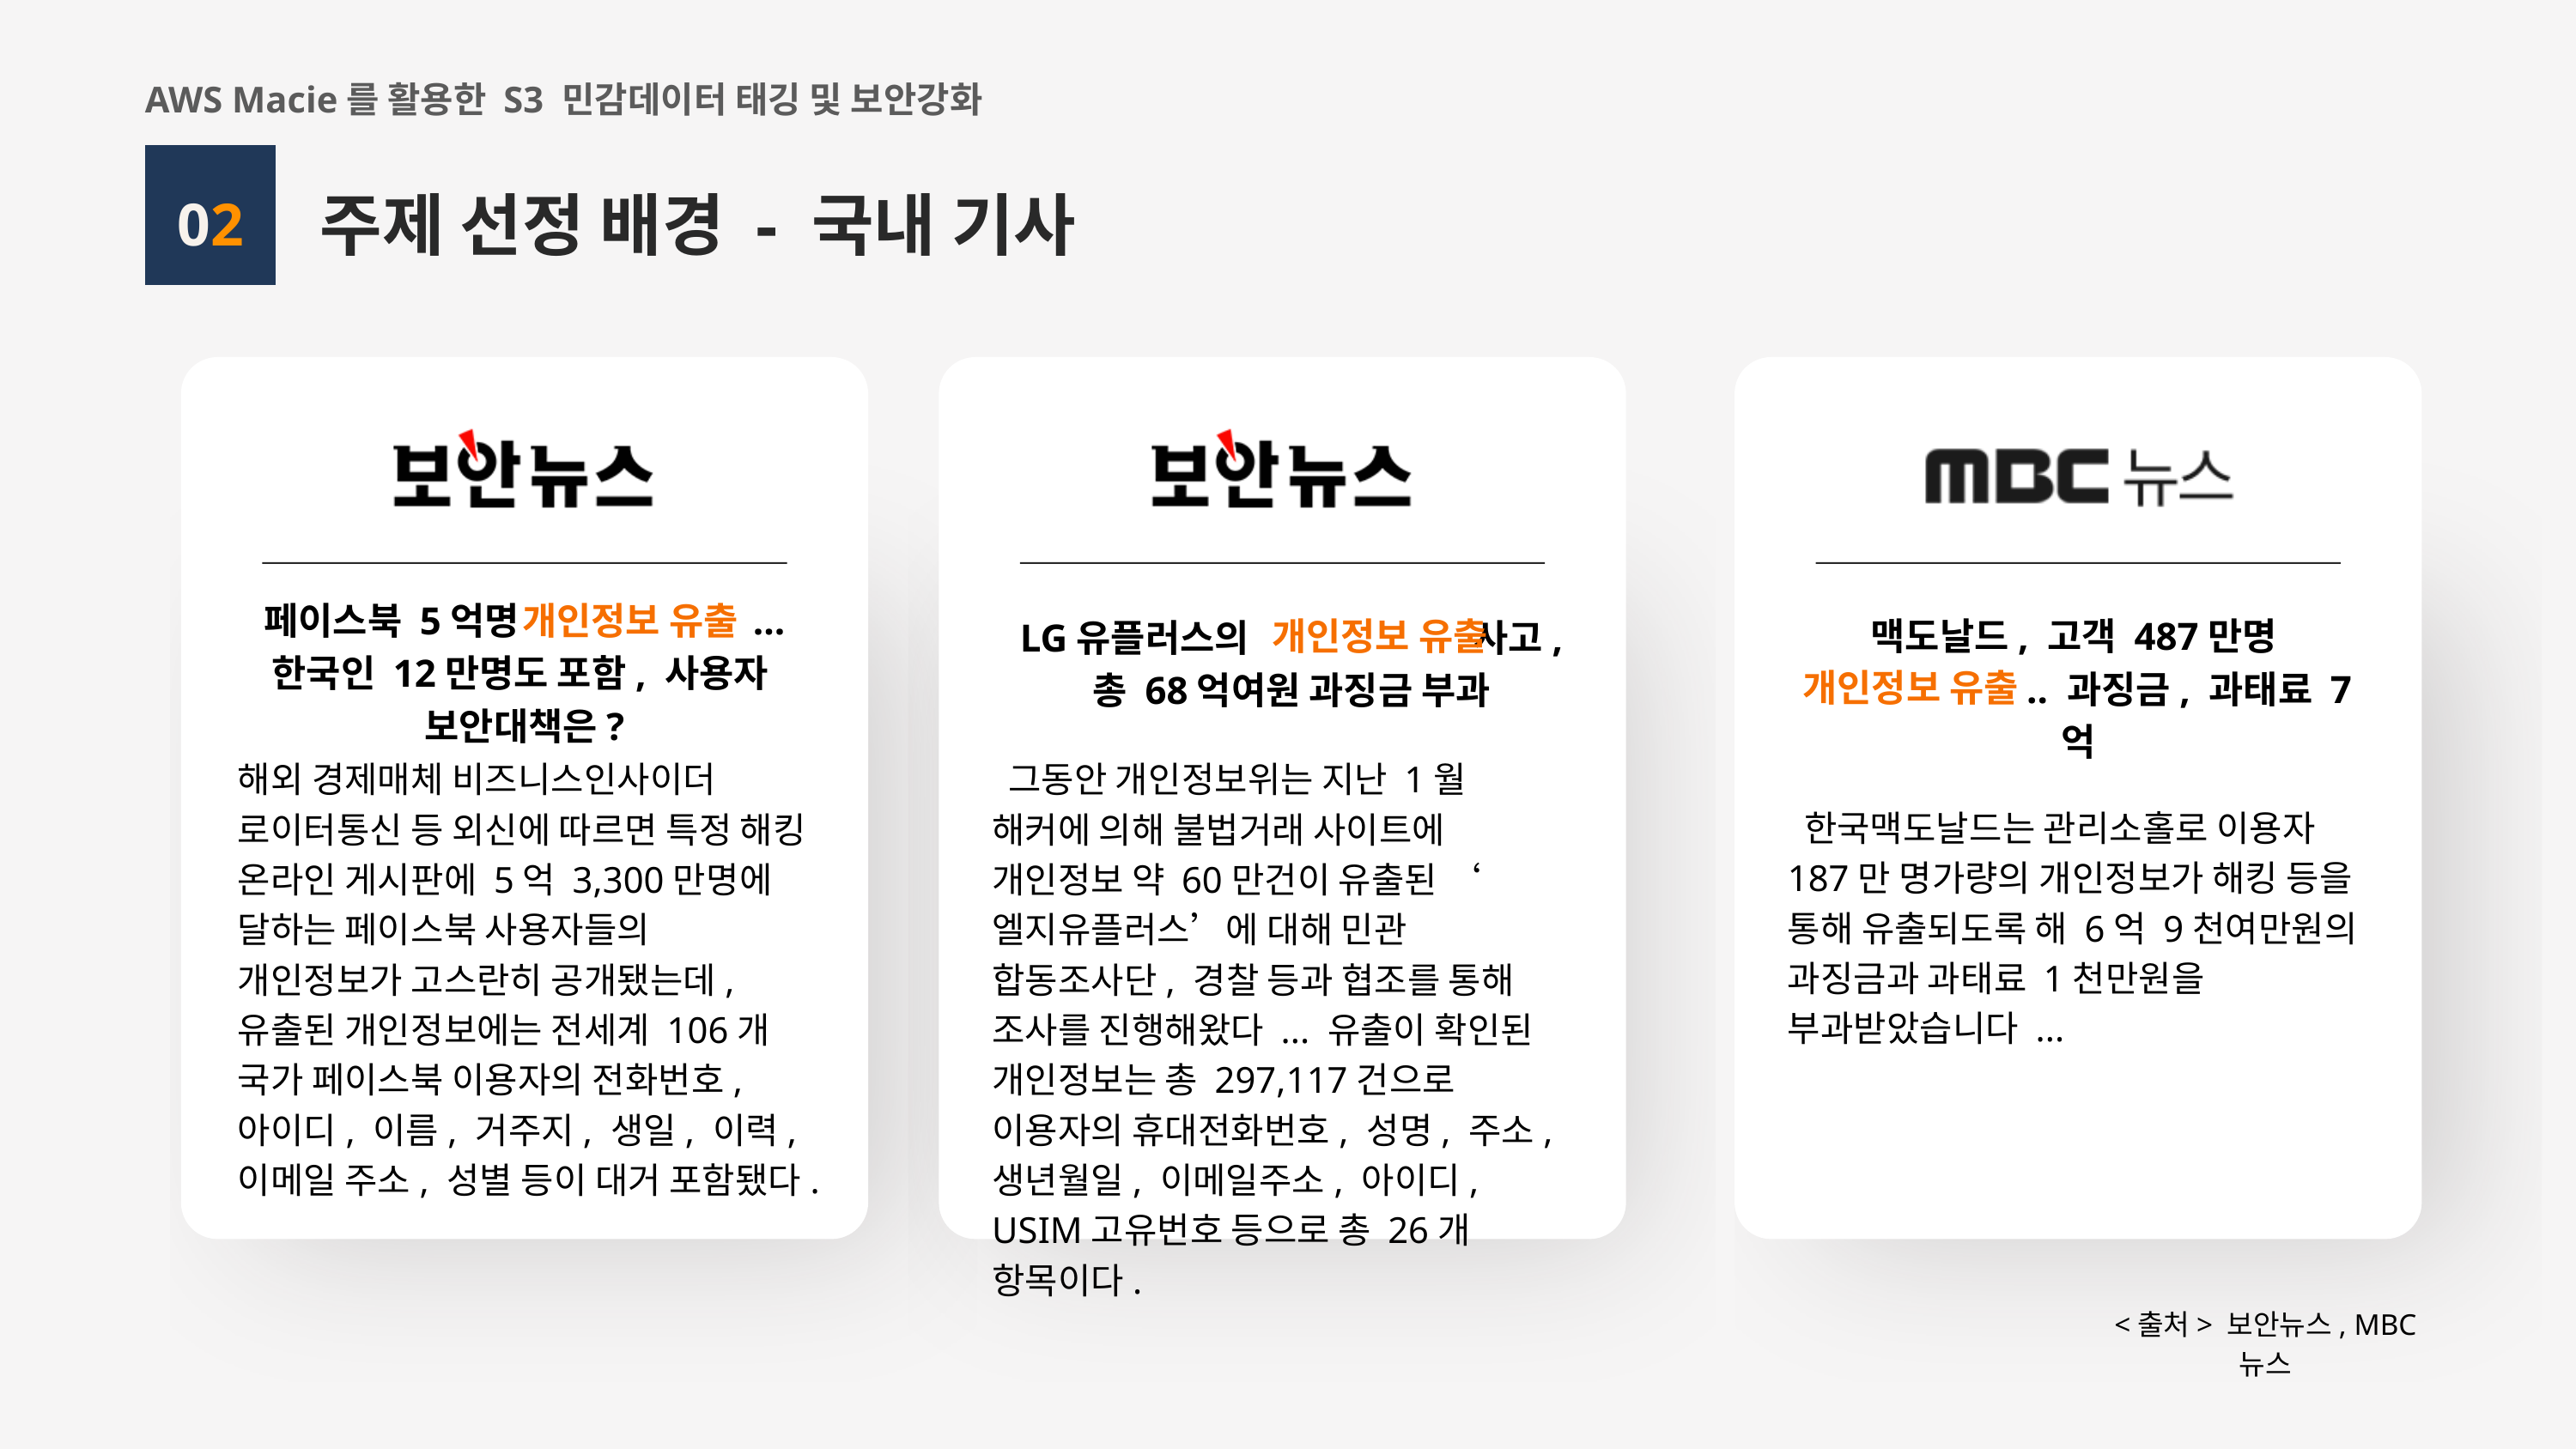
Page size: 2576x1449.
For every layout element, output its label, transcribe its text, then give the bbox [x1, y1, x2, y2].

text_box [144, 144, 276, 286]
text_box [169, 356, 907, 1385]
text_box 주제 선정 배경 - 국내 기사 [319, 149, 1525, 264]
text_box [1734, 356, 2543, 1385]
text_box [908, 356, 1716, 1385]
text_box AWS Macie를 활용한 S3 민감데이터 태깅 및 보안강화 [144, 70, 1595, 121]
